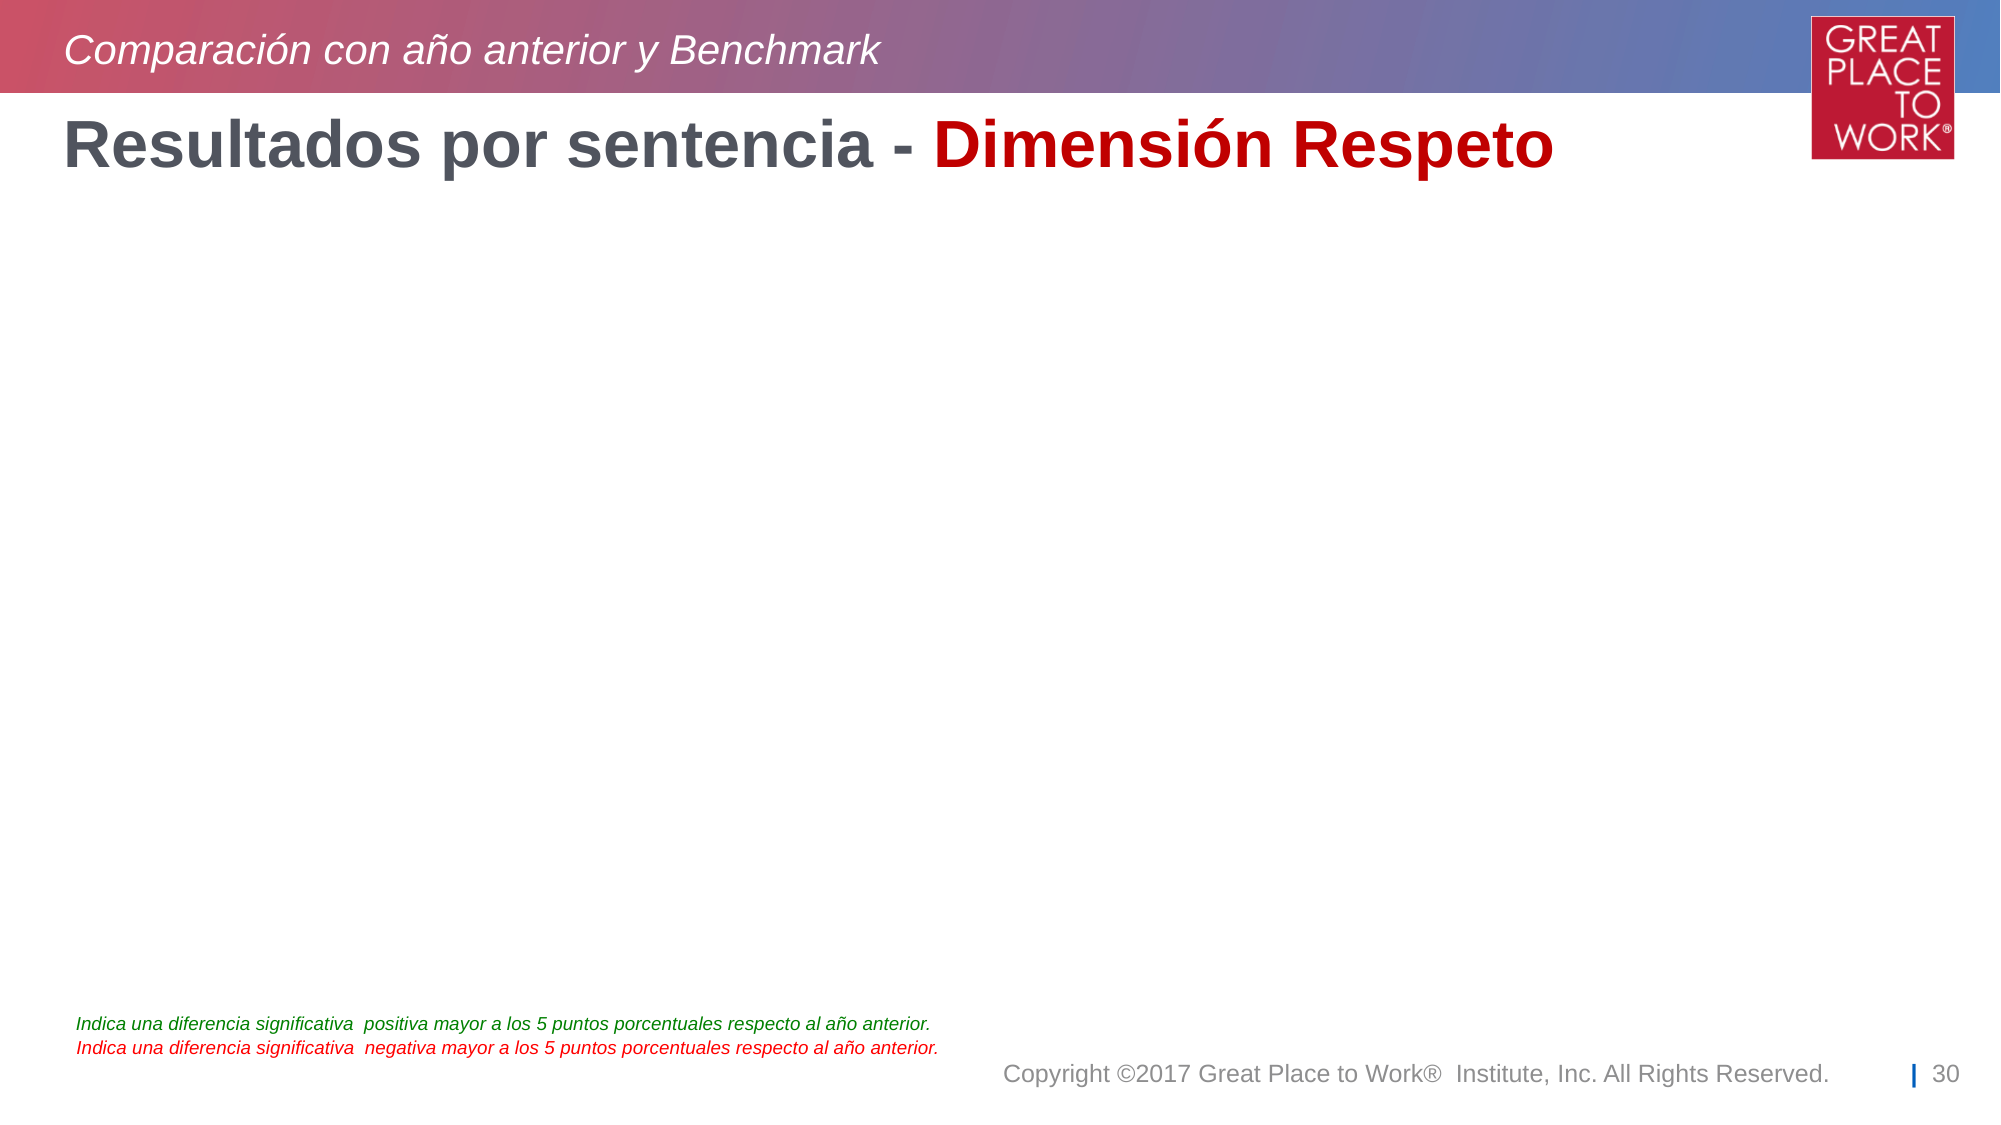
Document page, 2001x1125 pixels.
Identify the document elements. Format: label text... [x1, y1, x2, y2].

title Resultados por sentencia - Dimensión Respeto [48, 92, 1976, 200]
footer Copyright ©2017 Great Place to Work® Institute, Inc. All Rights Reserved. [978, 1042, 1846, 1103]
text_box Indica una diferencia significativa positiva mayor a los 5 puntos porcentuales respecto al año anterior. [61, 1004, 946, 1028]
text_box Indica una diferencia significativa negativa mayor a los 5 puntos porcentuales respecto al año anterior. [61, 1028, 954, 1066]
subtitle Comparación con año anterior y Benchmark [48, 21, 1894, 90]
picture [0, 0, 2000, 93]
slide_number | 30 [1846, 1042, 1976, 1103]
